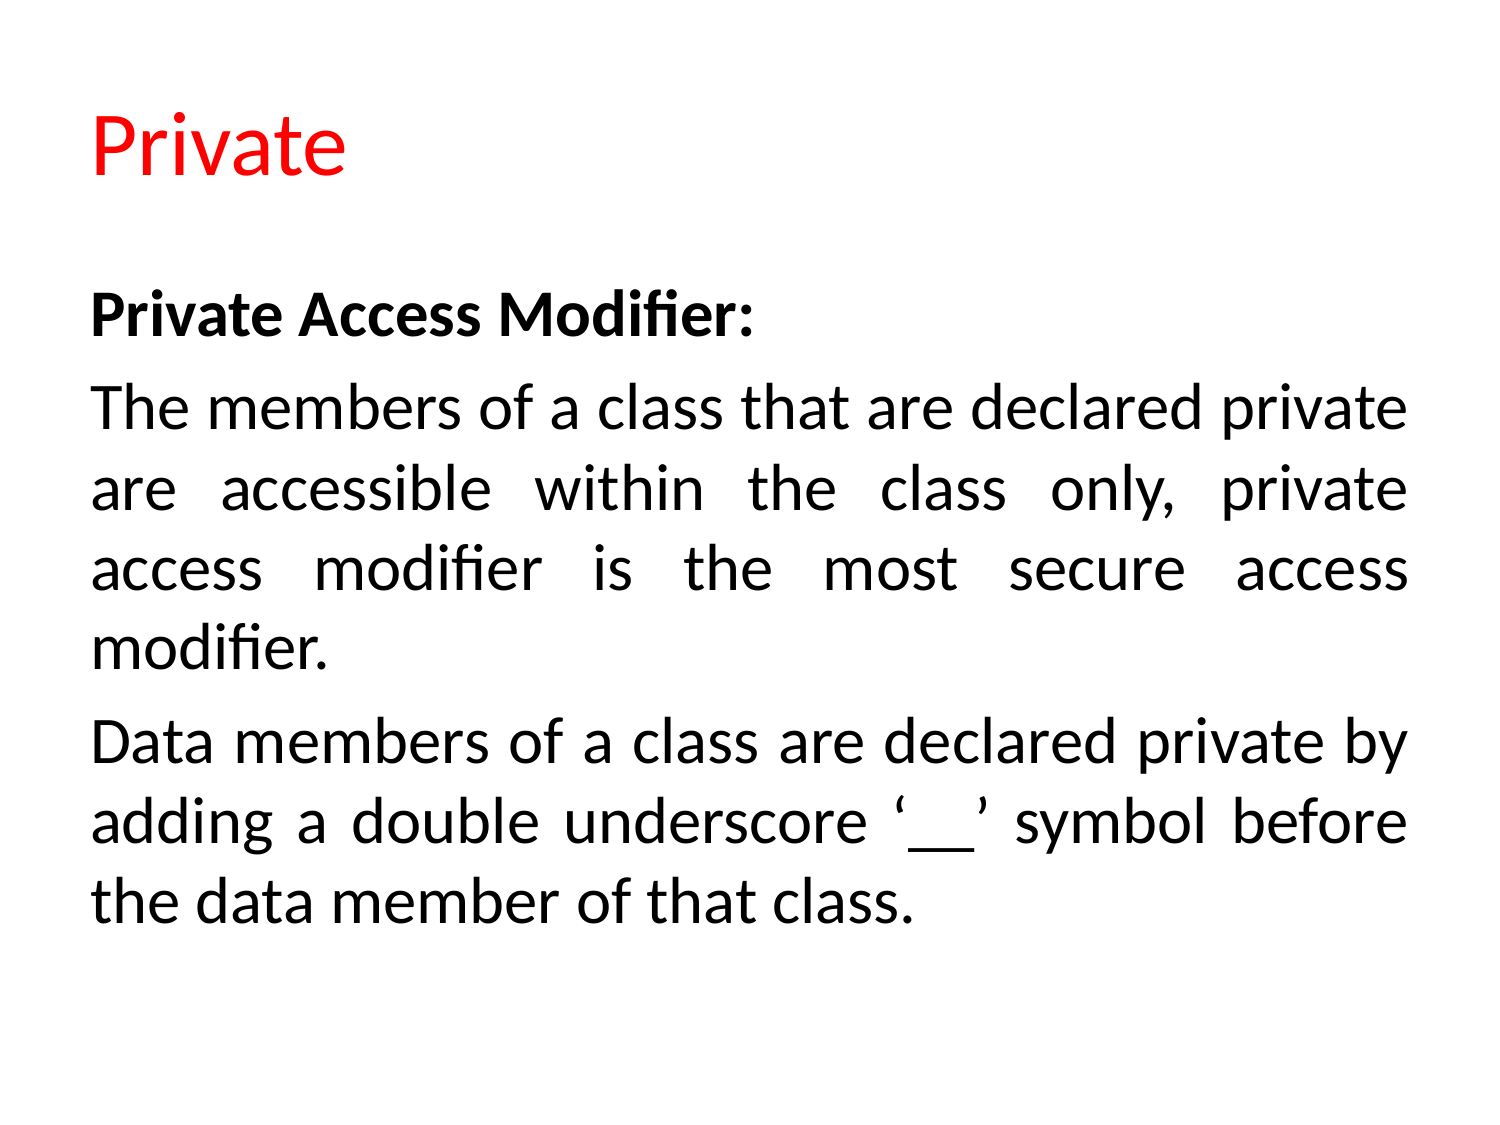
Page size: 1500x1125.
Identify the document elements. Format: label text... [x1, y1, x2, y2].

title Private [75, 45, 1425, 233]
list Private Access Modifier: The members of a class that are declared private are accessible within the class only, private access modifier is the most secure access modifier. Data members of a class are declared private by adding a double underscore ‘__’ symbol before the data member of that class. [75, 262, 1425, 1005]
